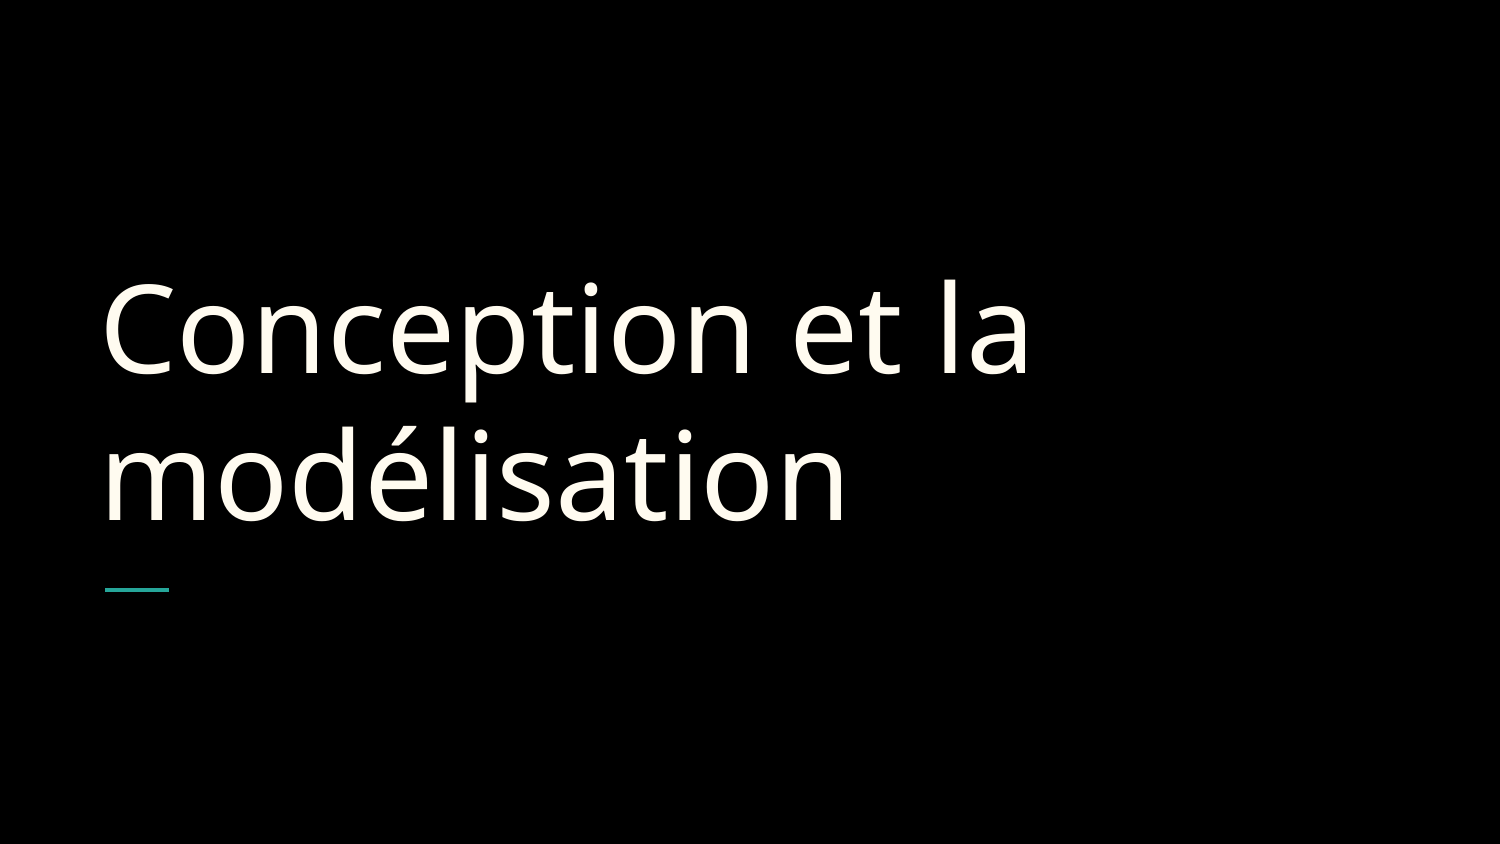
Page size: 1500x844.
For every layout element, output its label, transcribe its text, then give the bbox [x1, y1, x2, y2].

title Conception et la modélisation [84, 310, 1416, 561]
